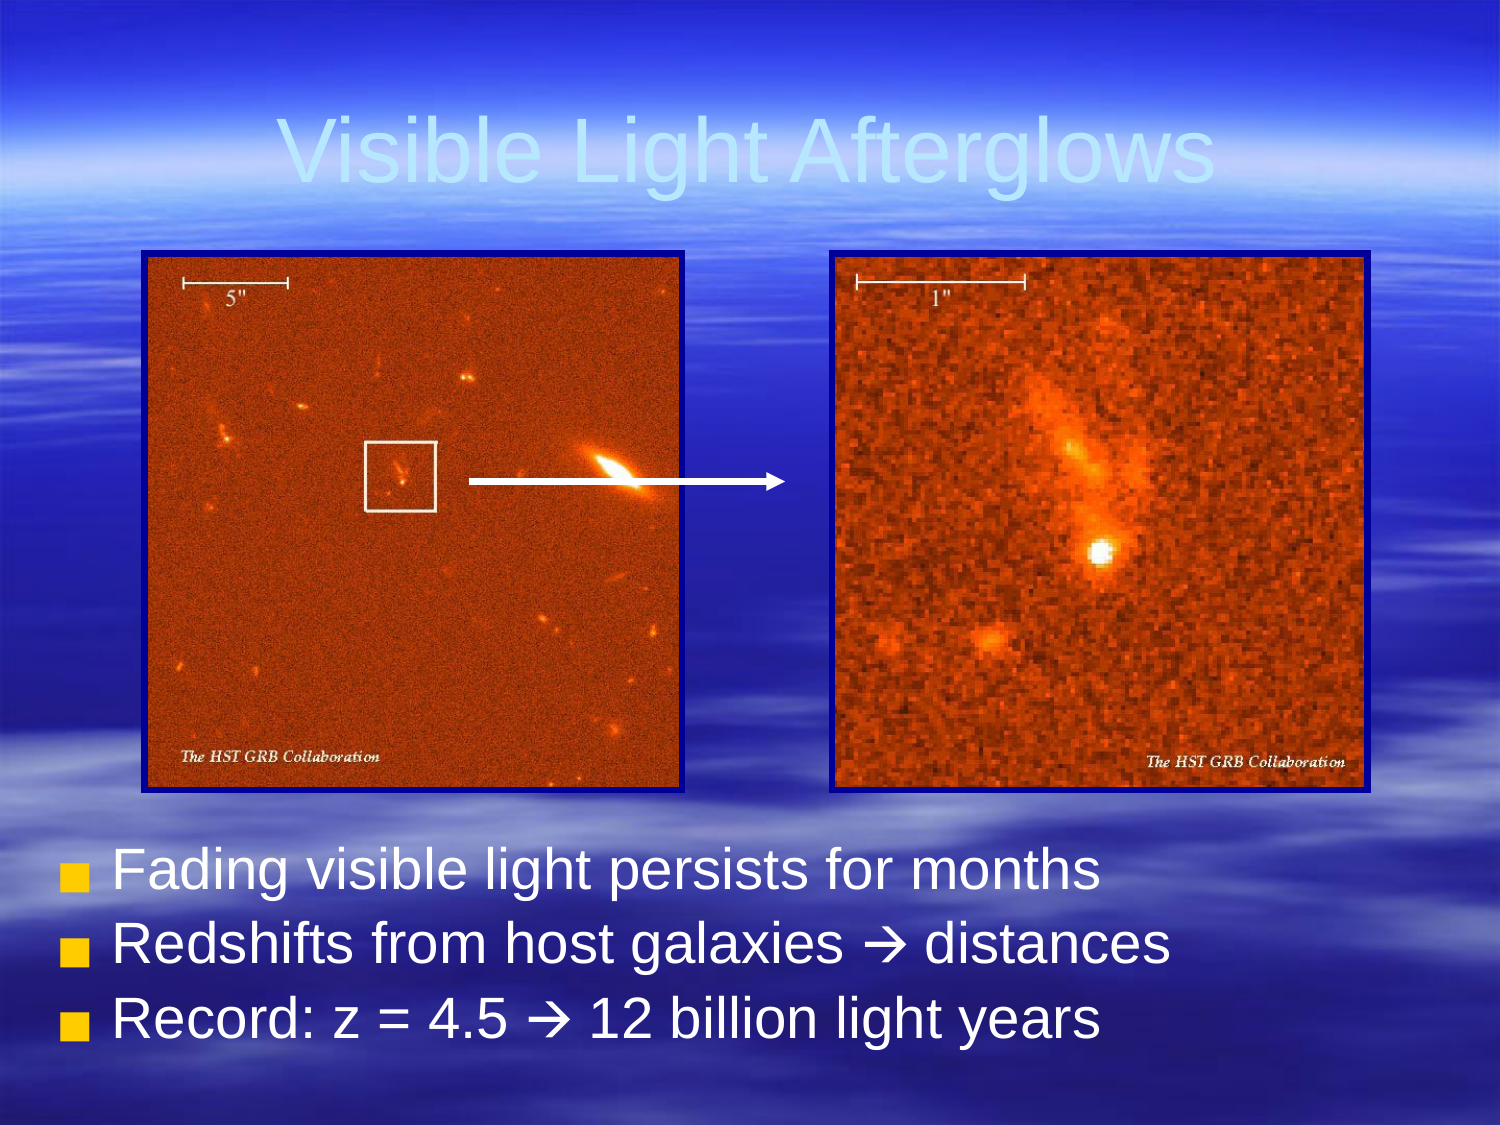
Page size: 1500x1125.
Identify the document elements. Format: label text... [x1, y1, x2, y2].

title Visible Light Afterglows [49, 37, 1446, 255]
list Fading visible light persists for months Redshifts from host galaxies 🡪 distances Record: z = 4.5 🡪 12 billion light years [40, 831, 1500, 1074]
picture [0, 0, 1500, 1125]
